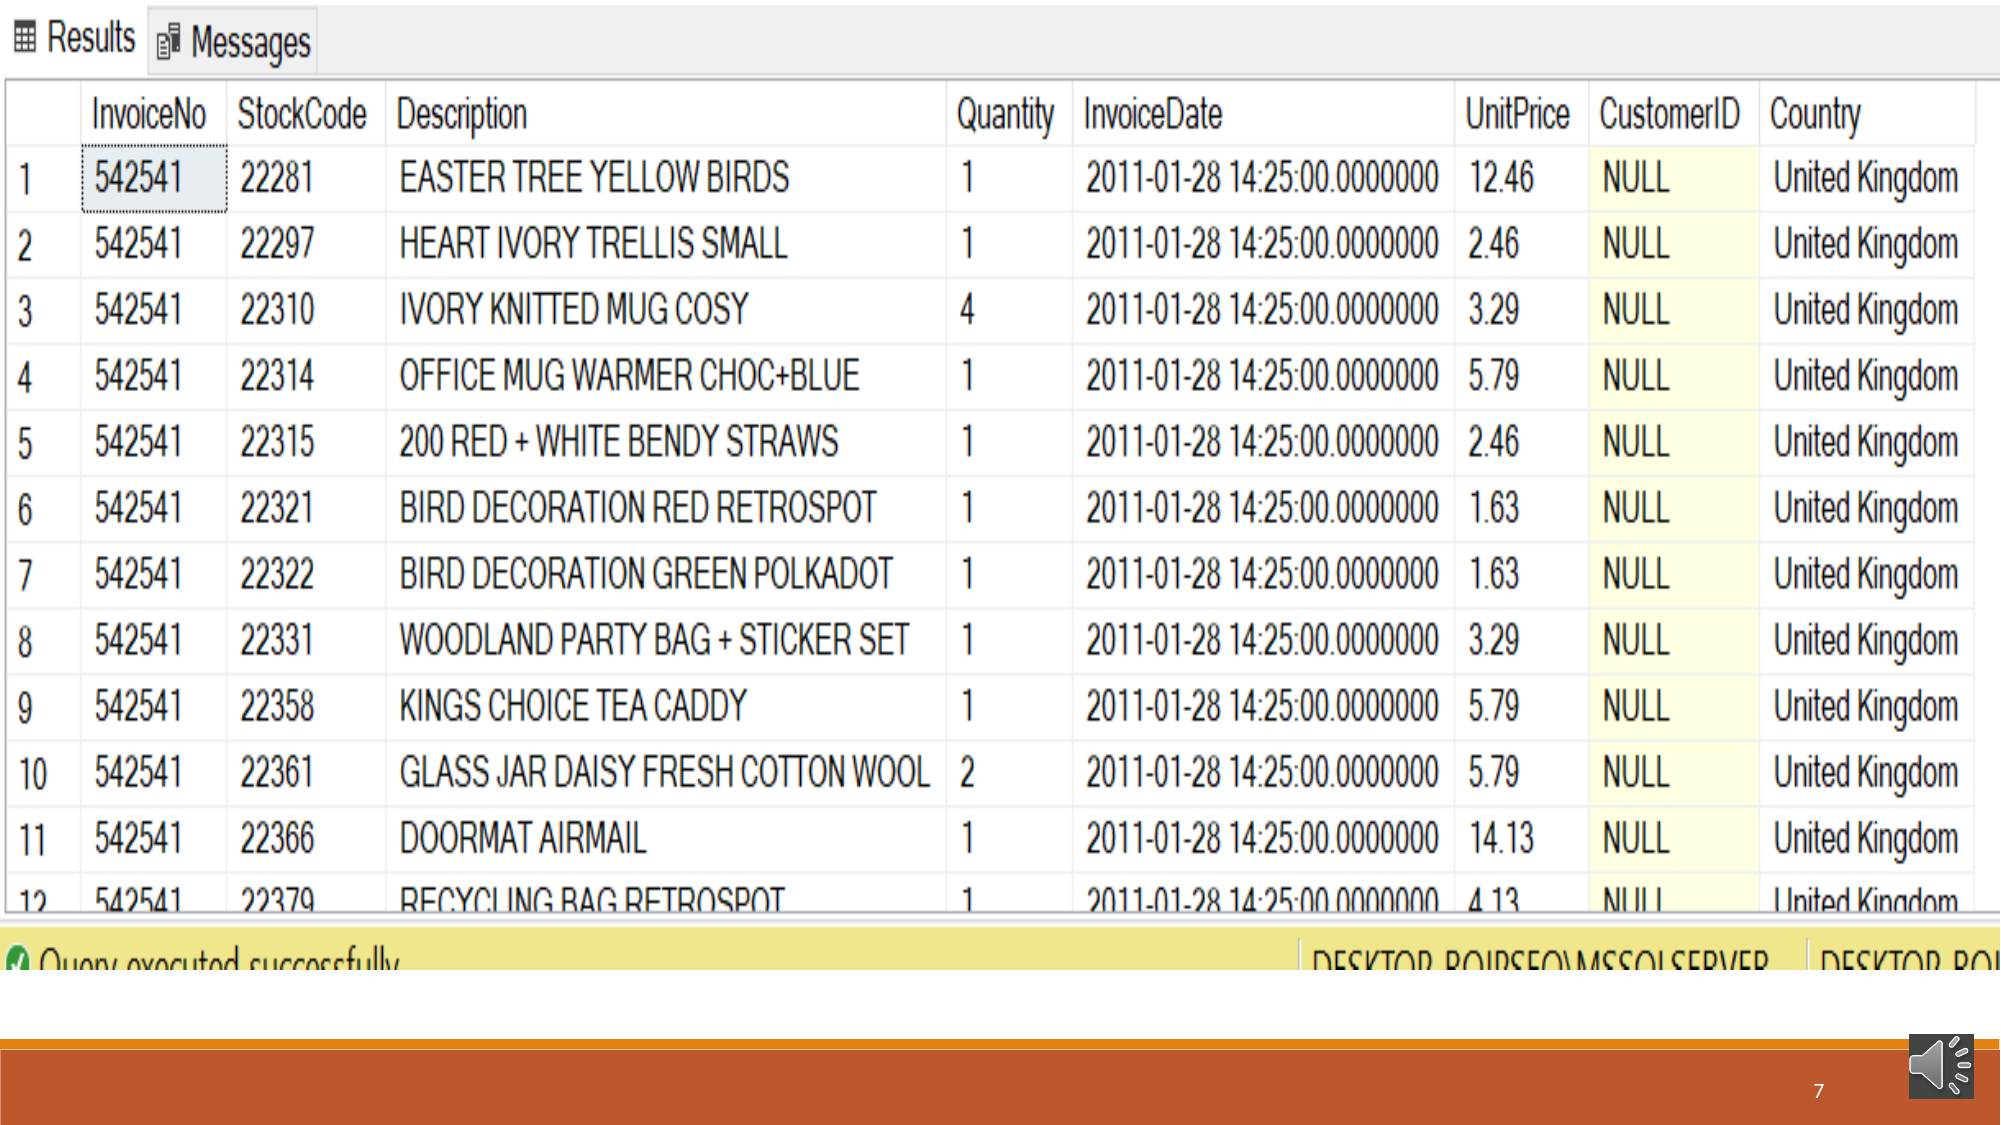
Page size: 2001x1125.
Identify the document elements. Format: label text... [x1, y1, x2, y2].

picture [1907, 1032, 1976, 1101]
slide_number 7 [1624, 1059, 1840, 1120]
picture [0, 4, 2000, 971]
